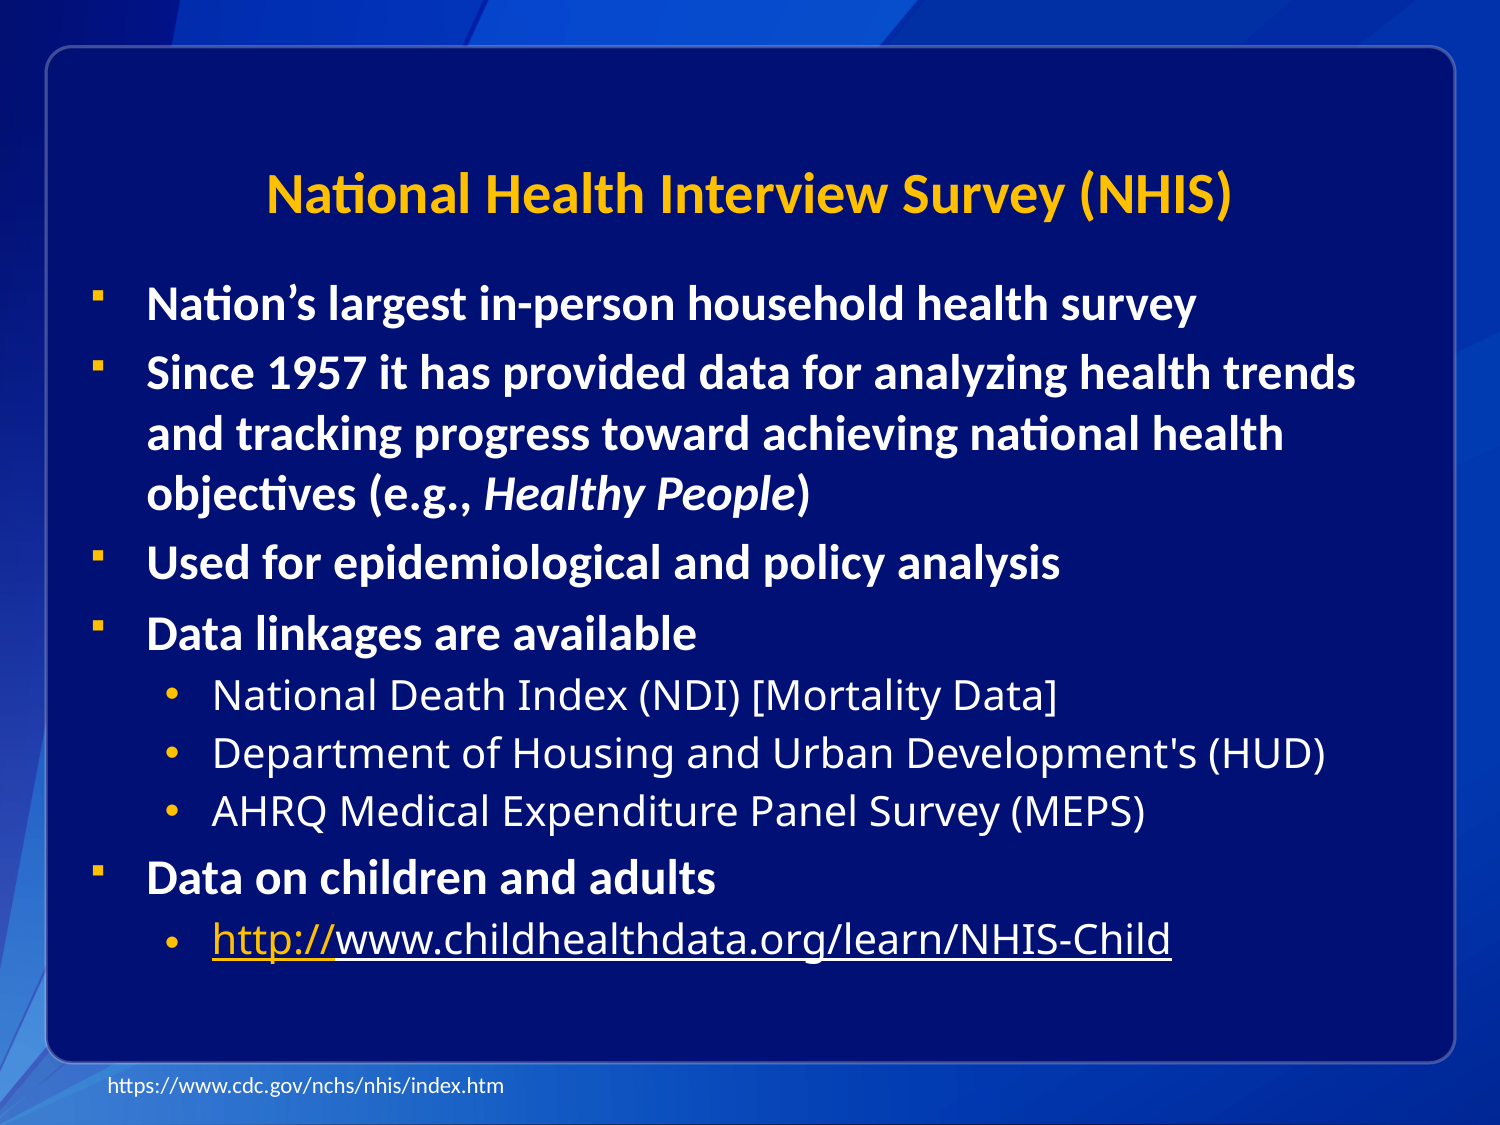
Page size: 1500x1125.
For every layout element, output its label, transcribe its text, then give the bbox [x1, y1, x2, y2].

list Nation’s largest in-person household health survey Since 1957 it has provided data for analyzing health trends and tracking progress toward achieving national health objectives (e.g., Healthy People) Used for epidemiological and policy analysis Data linkages are available National Death Index (NDI) [Mortality Data] Department of Housing and Urban Development's (HUD) AHRQ Medical Expenditure Panel Survey (MEPS) Data on children and adults http://www.childhealthdata.org/learn/NHIS-Child [75, 262, 1425, 950]
title National Health Interview Survey (NHIS) [75, 45, 1425, 233]
picture [0, 0, 1500, 1125]
list https://www.cdc.gov/nchs/nhis/index.htm [92, 1005, 1205, 1106]
